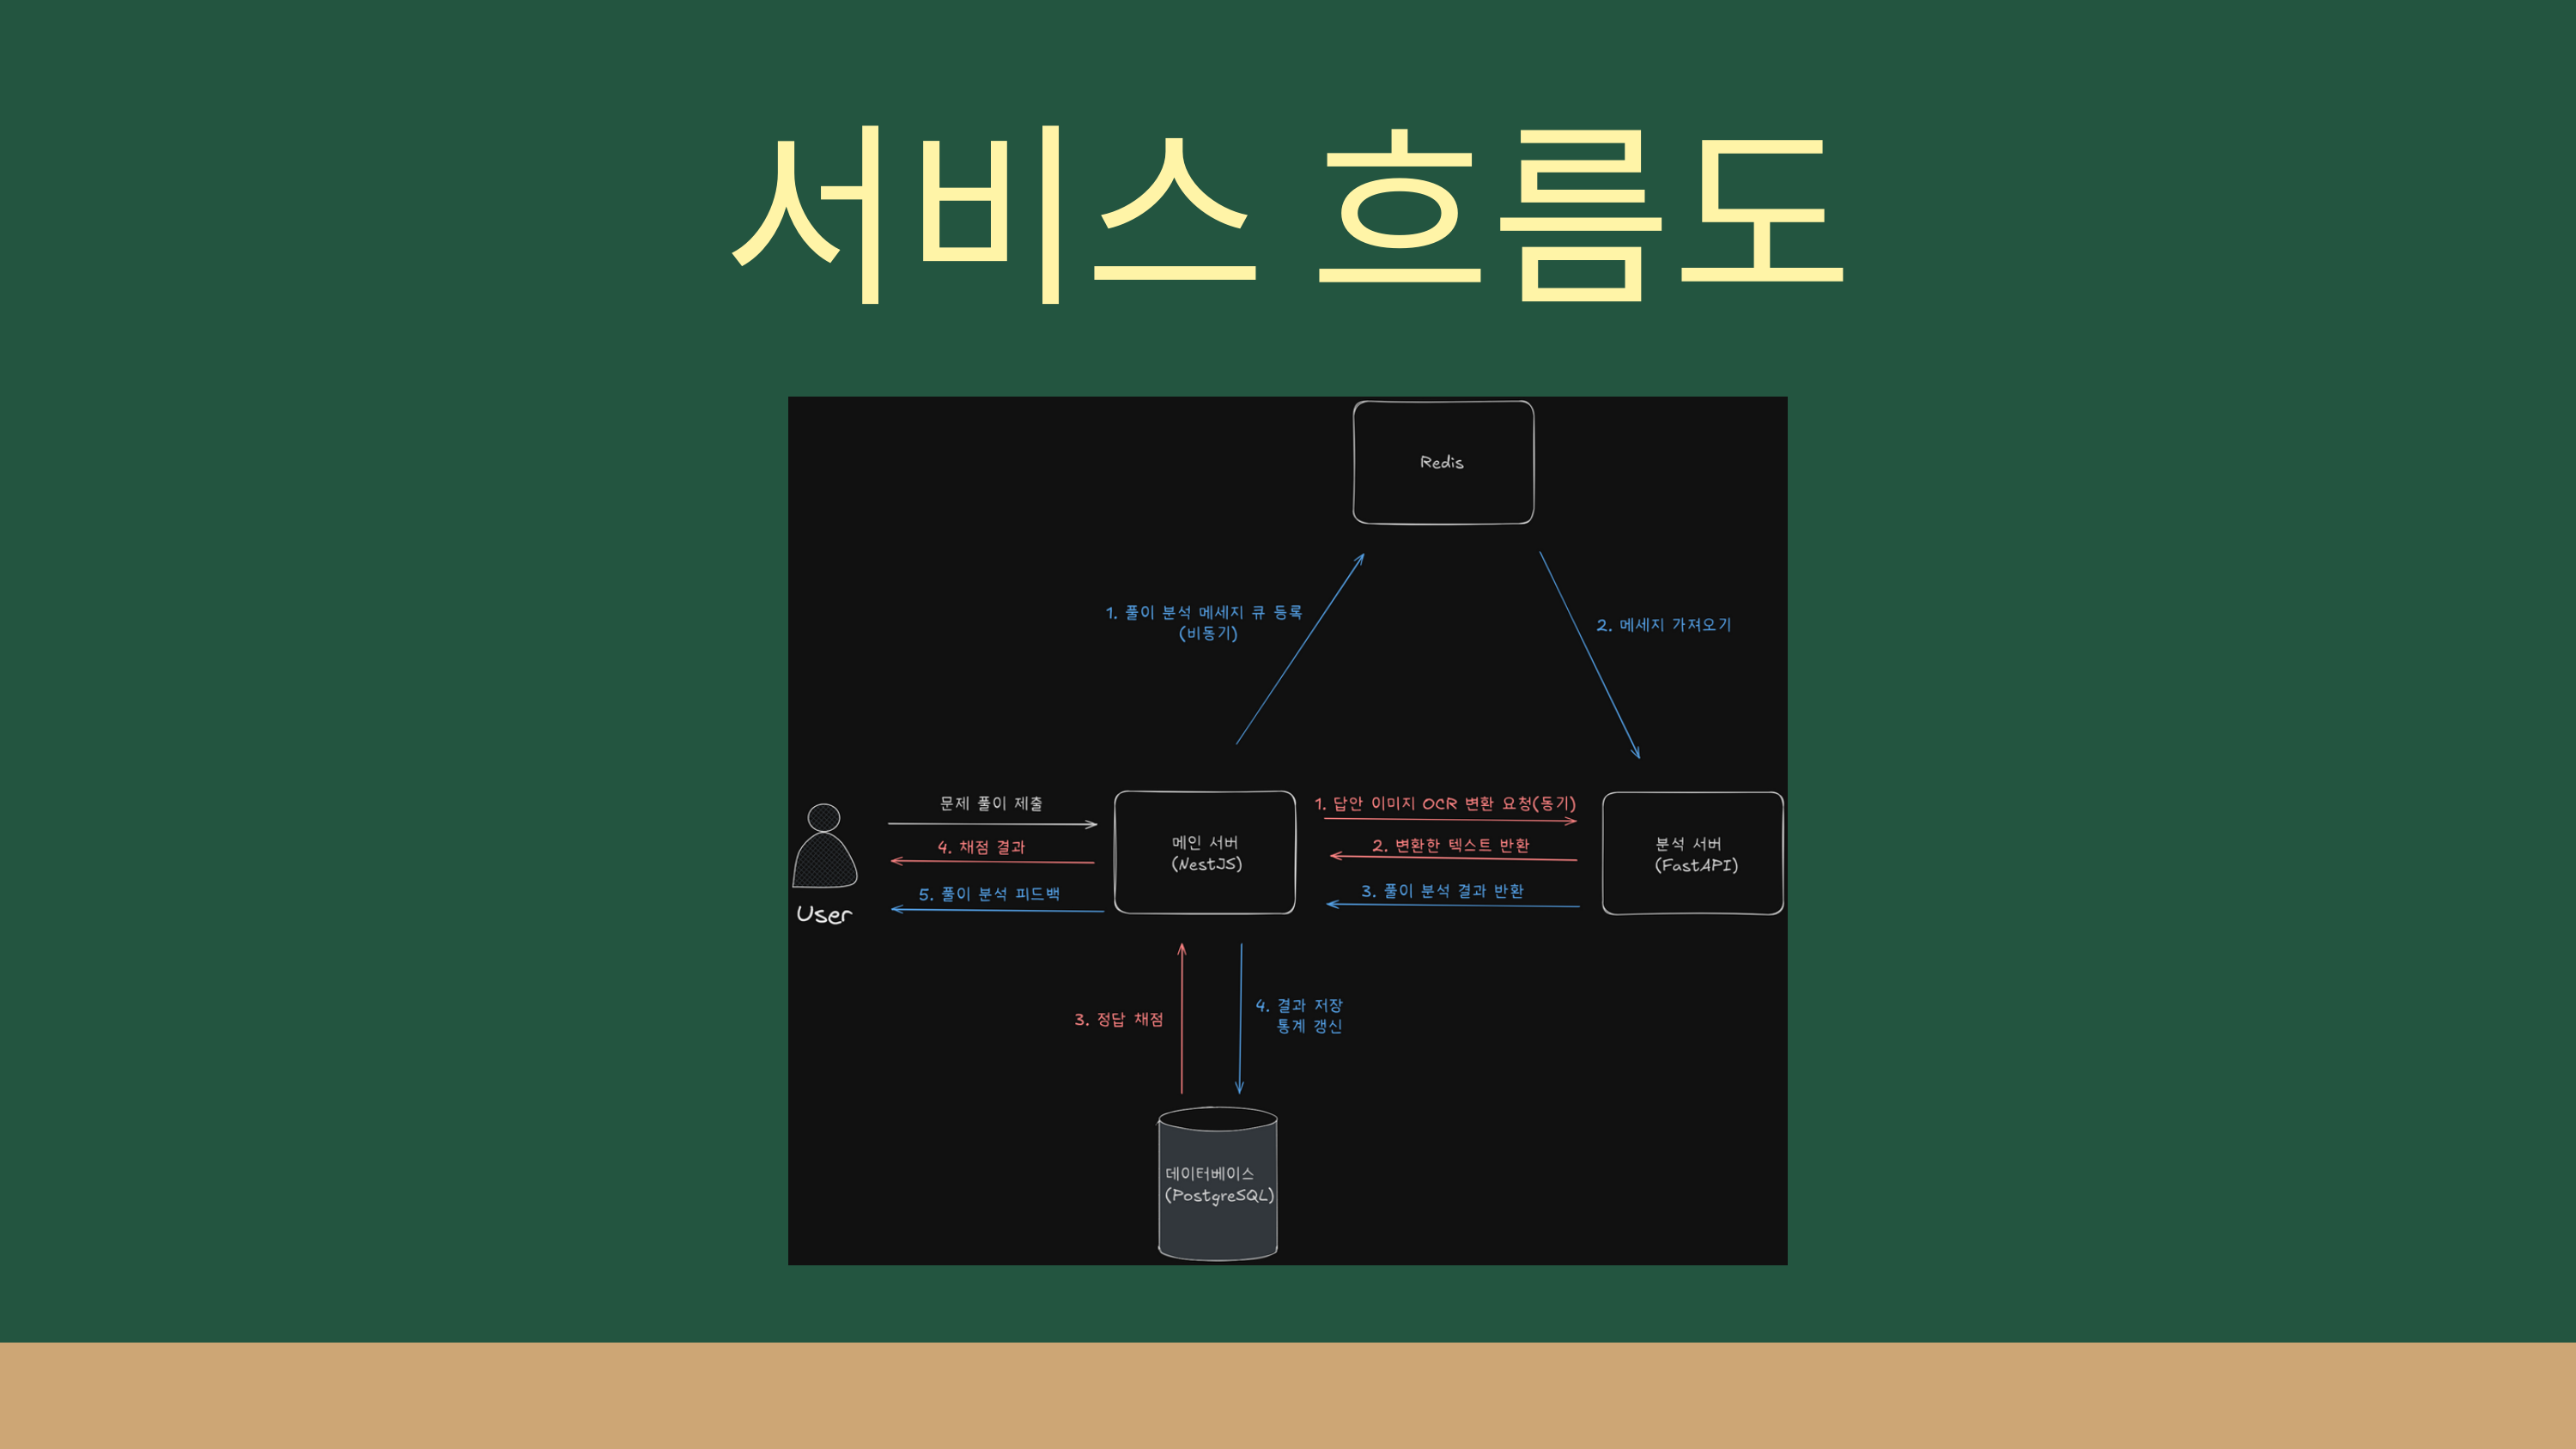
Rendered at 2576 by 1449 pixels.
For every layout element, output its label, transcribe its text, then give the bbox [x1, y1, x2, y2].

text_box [0, 1343, 2576, 1449]
text_box [788, 397, 1788, 1265]
text_box 서비스 흐름도 [481, 52, 2095, 329]
